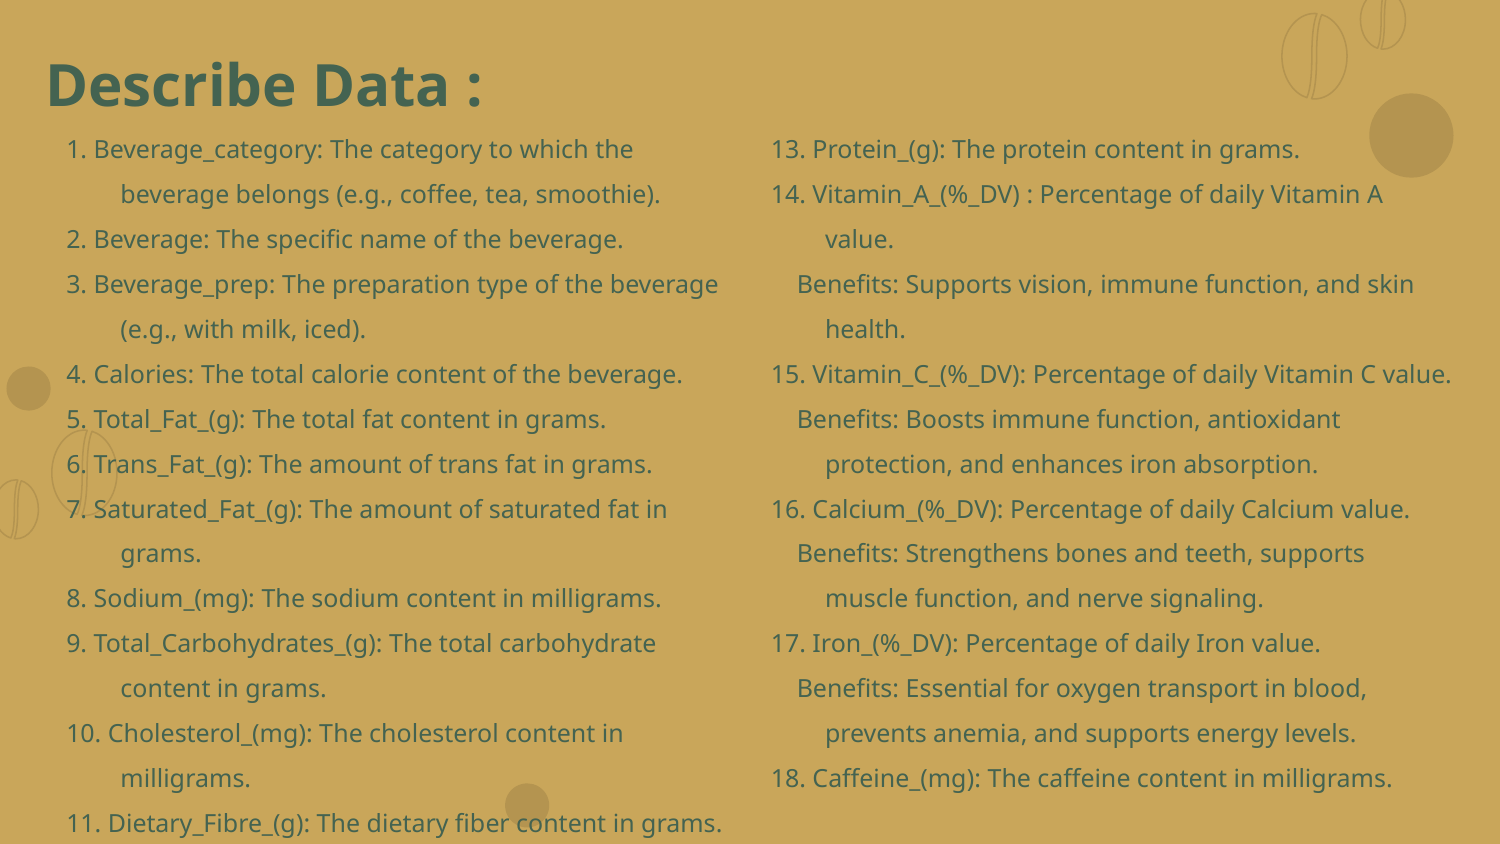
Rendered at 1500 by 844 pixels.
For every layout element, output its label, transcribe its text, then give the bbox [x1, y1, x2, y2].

subtitle 1. Beverage_category: The category to which the beverage belongs (e.g., coffee, tea, smoothie). 2. Beverage: The specific name of the beverage. 3. Beverage_prep: The preparation type of the beverage (e.g., with milk, iced). 4. Calories: The total calorie content of the beverage. 5. Total_Fat_(g): The total fat content in grams. 6. Trans_Fat_(g): The amount of trans fat in grams. 7. Saturated_Fat_(g): The amount of saturated fat in grams. 8. Sodium_(mg): The sodium content in milligrams. 9. Total_Carbohydrates_(g): The total carbohydrate content in grams. 10. Cholesterol_(mg): The cholesterol content in milligrams. 11. Dietary_Fibre_(g): The dietary fiber content in grams. 12. Sugars_(g): The sugar content in grams. 13. Protein_(g): The protein content in grams. 14. Vitamin_A_(%_DV) : Percentage of daily Vitamin A value. Benefits: Supports vision, immune function, and skin health. 15. Vitamin_C_(%_DV): Percentage of daily Vitamin C value. Benefits: Boosts immune function, antioxidant protection, and enhances iron absorption. 16. Calcium_(%_DV): Percentage of daily Calcium value. Benefits: Strengthens bones and teeth, supports muscle function, and nerve signaling. 17. Iron_(%_DV): Percentage of daily Iron value. Benefits: Essential for oxygen transport in blood, prevents anemia, and supports energy levels. 18. Caffeine_(mg): The caffeine content in milligrams. [30, 104, 1470, 766]
text_box Describe Data : [30, 33, 1297, 104]
